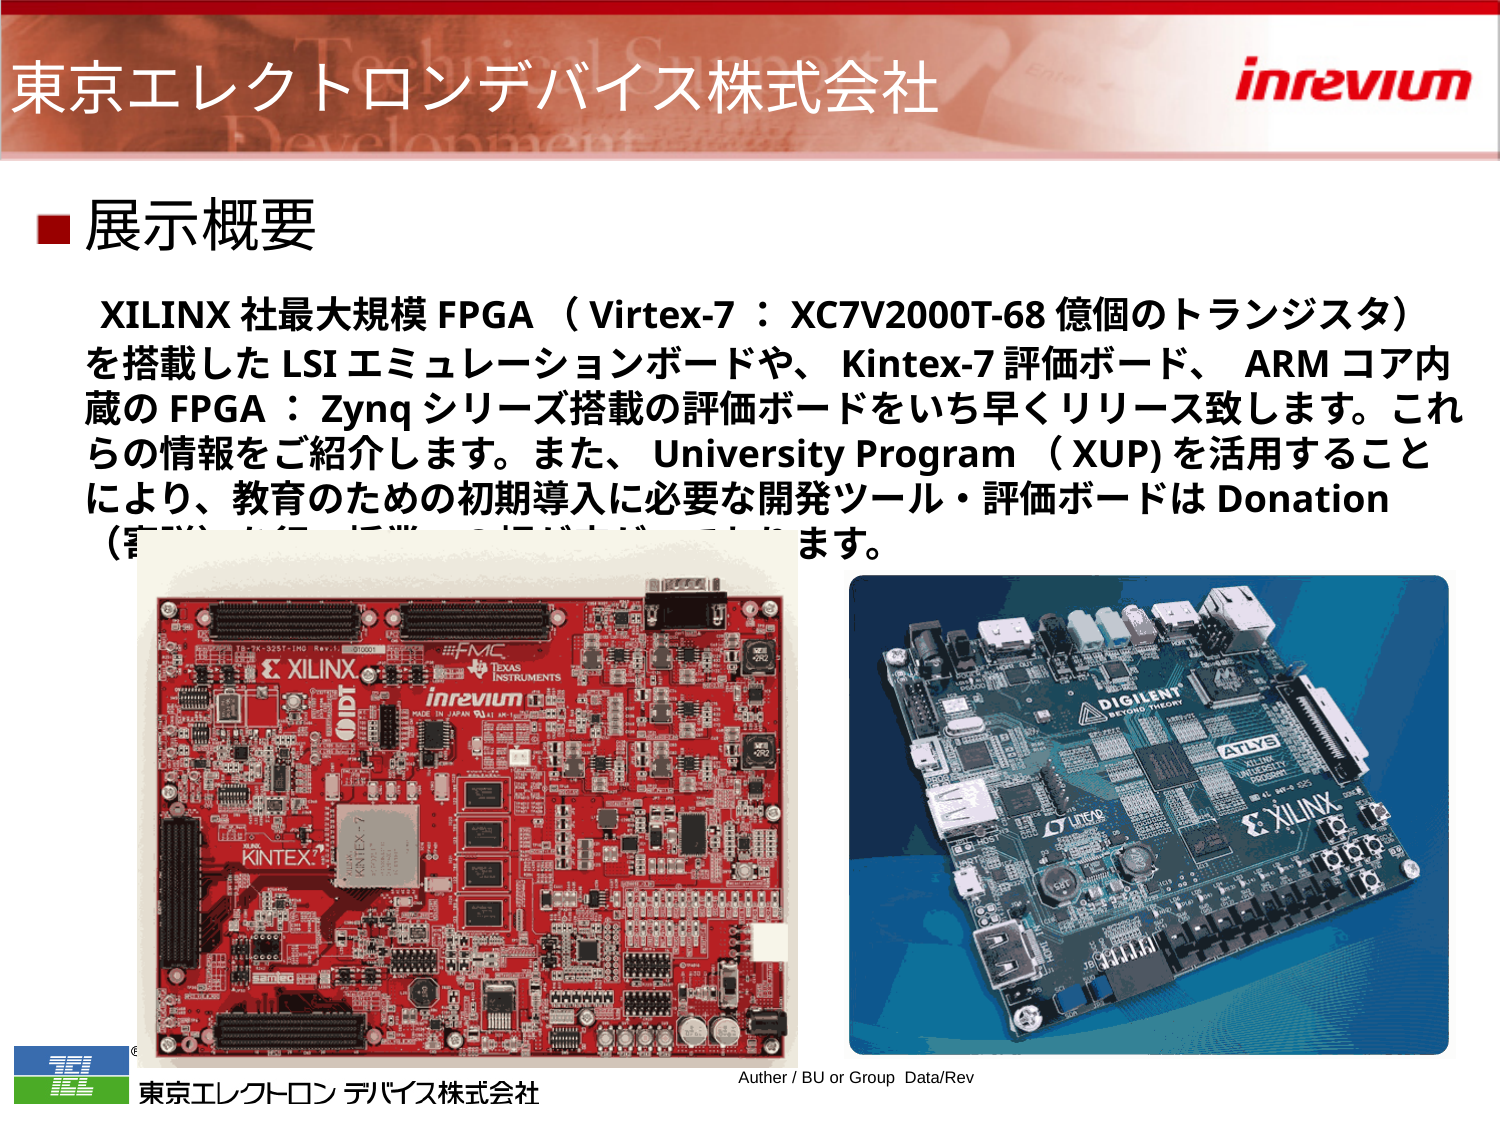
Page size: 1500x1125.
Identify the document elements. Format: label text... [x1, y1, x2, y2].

picture [0, 0, 1500, 161]
list 展示概要 XILINX社最大規模FPGA（Virtex-7：XC7V2000T-68億個のトランジスタ）を搭載したLSIエミュレーションボードや、Kintex-7評価ボード、 ARMコア内蔵のFPGA：Zynqシリーズ搭載の評価ボードをいち早くリリース致します。これらの情報をご紹介します。また、University Program（XUP)を活用することにより、教育のための初期導入に必要な開発ツール・評価ボードはDonation（寄贈）を行い授業への幅が広がっております。 [13, 180, 1482, 562]
title 東京エレクトロンデバイス株式会社 [8, 37, 1360, 135]
picture [28, 202, 70, 244]
footer Auther / BU or Group Data/Rev [608, 1059, 990, 1100]
picture [843, 570, 1456, 1059]
picture [14, 530, 799, 1104]
